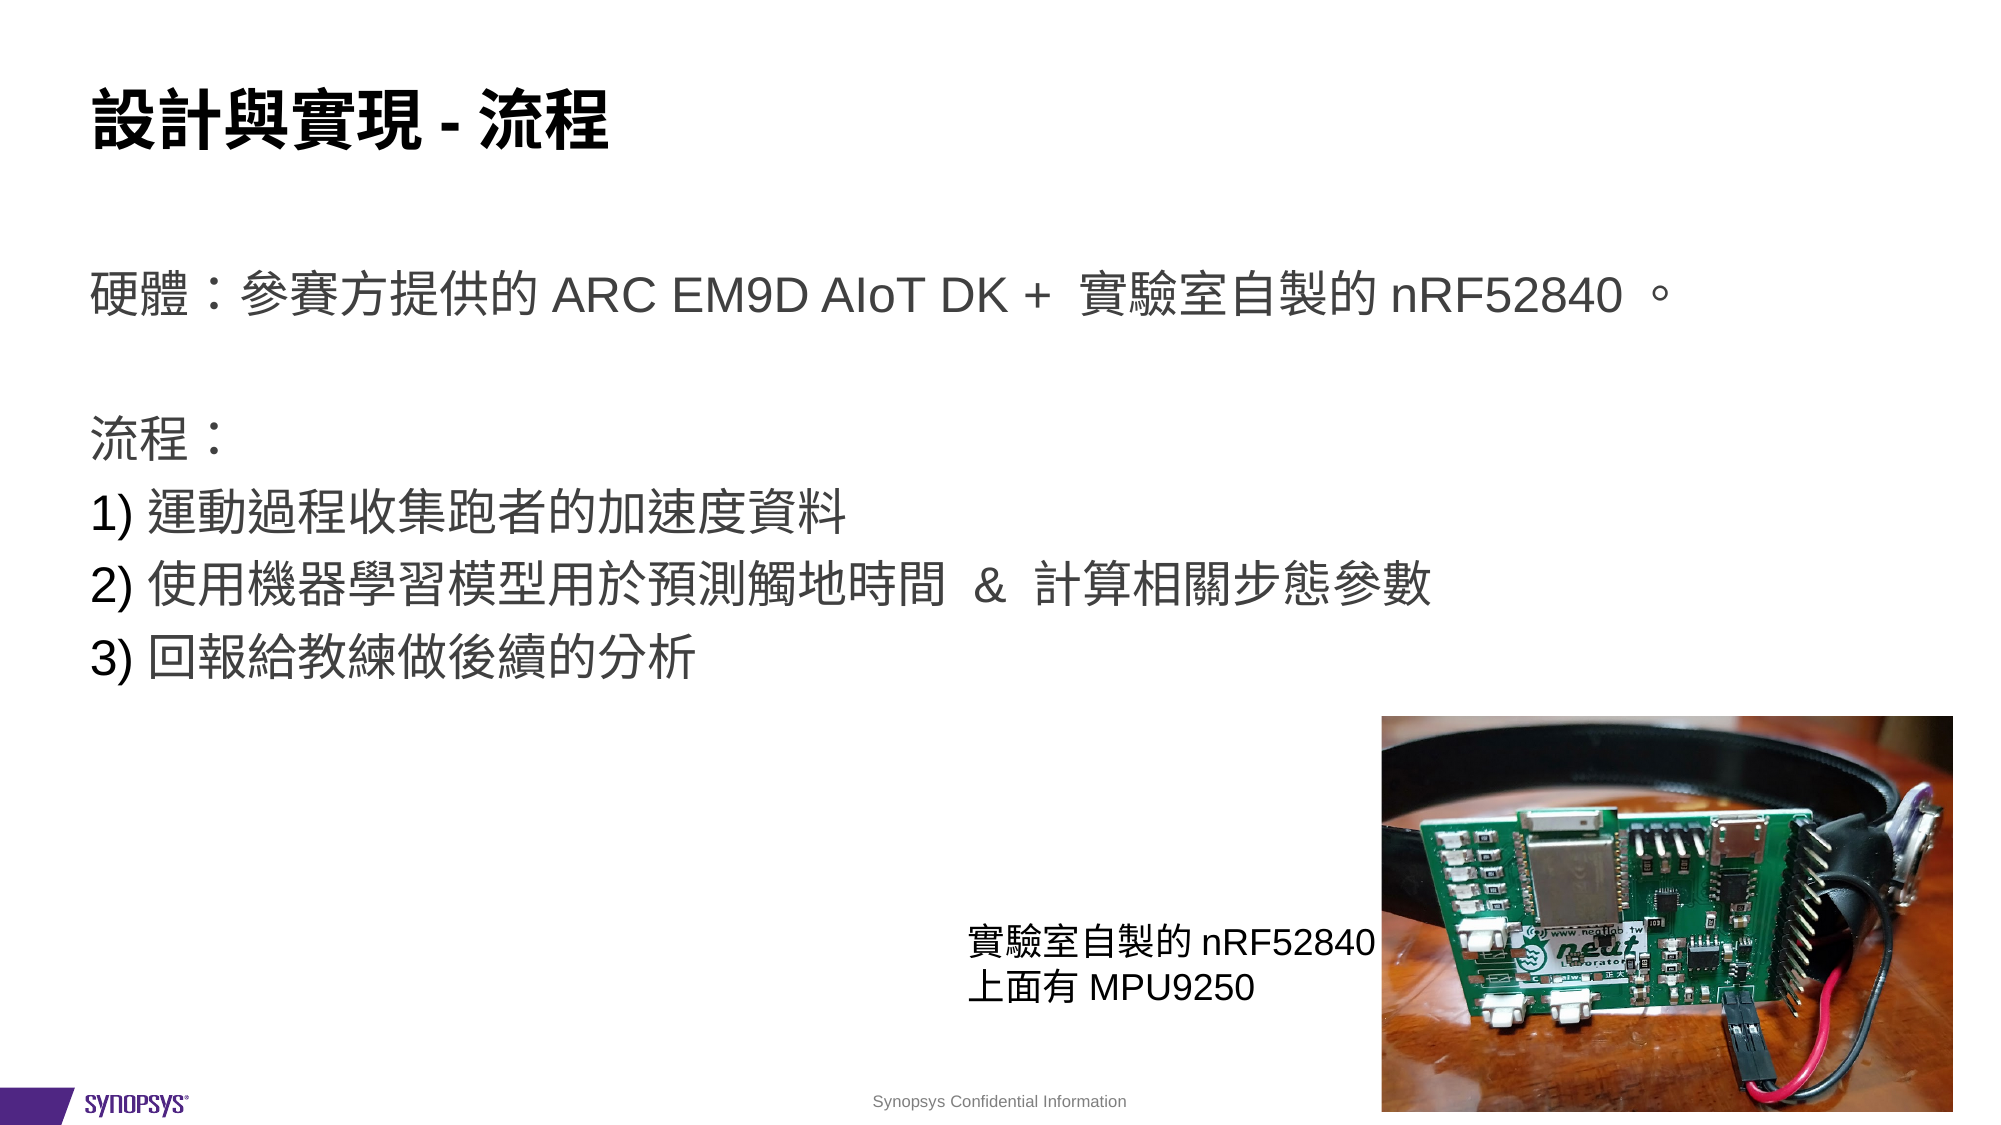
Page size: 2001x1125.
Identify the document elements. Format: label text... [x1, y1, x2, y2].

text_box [952, 715, 1953, 1112]
list 硬體：參賽方提供的ARC EM9D AIoT DK + 實驗室自製的nRF52840。 流程： 運動過程收集跑者的加速度資料 使用機器學習模型用於預測觸地時間 & 計算相關步態參數 回報給教練做後續的分析 [74, 254, 1925, 1050]
title 設計與實現-流程 [75, 0, 1926, 165]
